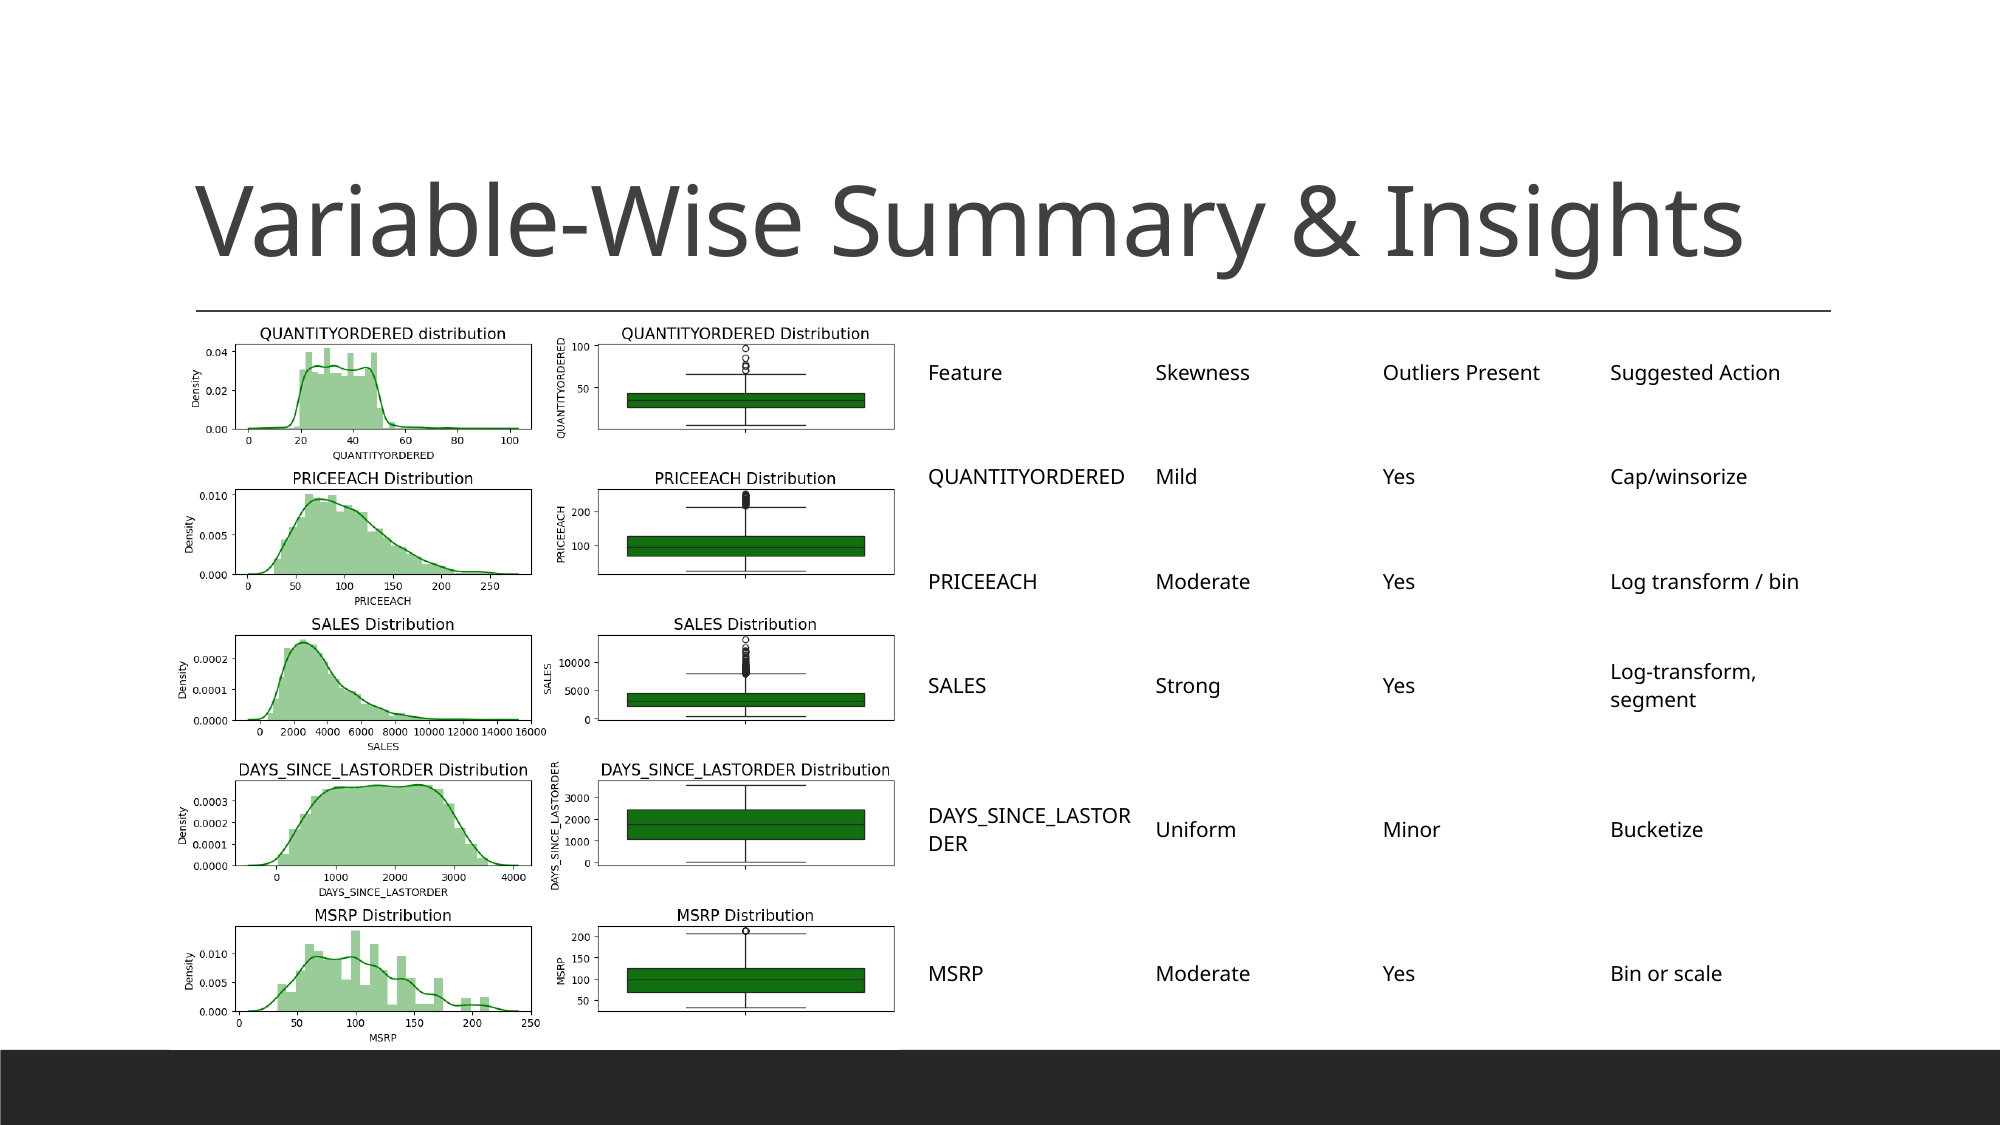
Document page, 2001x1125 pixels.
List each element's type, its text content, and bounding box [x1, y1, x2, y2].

table_cell DAYS_SINCE_LASTORDER [920, 738, 1147, 921]
table_cell Yes [1375, 633, 1602, 738]
table_cell Bucketize [1602, 738, 1830, 921]
table_cell SALES [920, 633, 1147, 738]
table_cell Yes [1375, 529, 1602, 633]
table_cell PRICEEACH [920, 529, 1147, 633]
table_cell Log-transform, segment [1602, 633, 1830, 738]
table_cell Yes [1375, 921, 1602, 1025]
table_cell Minor [1375, 738, 1602, 921]
table_header Outliers Present [1375, 320, 1602, 424]
table_cell Moderate [1147, 921, 1375, 1025]
title Variable-Wise Summary & Insights [180, 47, 1830, 285]
table_cell MSRP [920, 921, 1147, 1025]
table_header Suggested Action [1602, 320, 1830, 424]
table_header Feature [920, 320, 1147, 424]
table_cell Yes [1375, 424, 1602, 529]
table_cell QUANTITYORDERED [920, 424, 1147, 529]
table_cell Strong [1147, 633, 1375, 738]
table_cell Log transform / bin [1602, 529, 1830, 633]
table_cell Mild [1147, 424, 1375, 529]
table_cell Cap/winsorize [1602, 424, 1830, 529]
table_header Skewness [1147, 320, 1375, 424]
table_cell Moderate [1147, 529, 1375, 633]
table_cell Bin or scale [1602, 921, 1830, 1025]
picture [169, 319, 901, 1051]
table_cell Uniform [1147, 738, 1375, 921]
